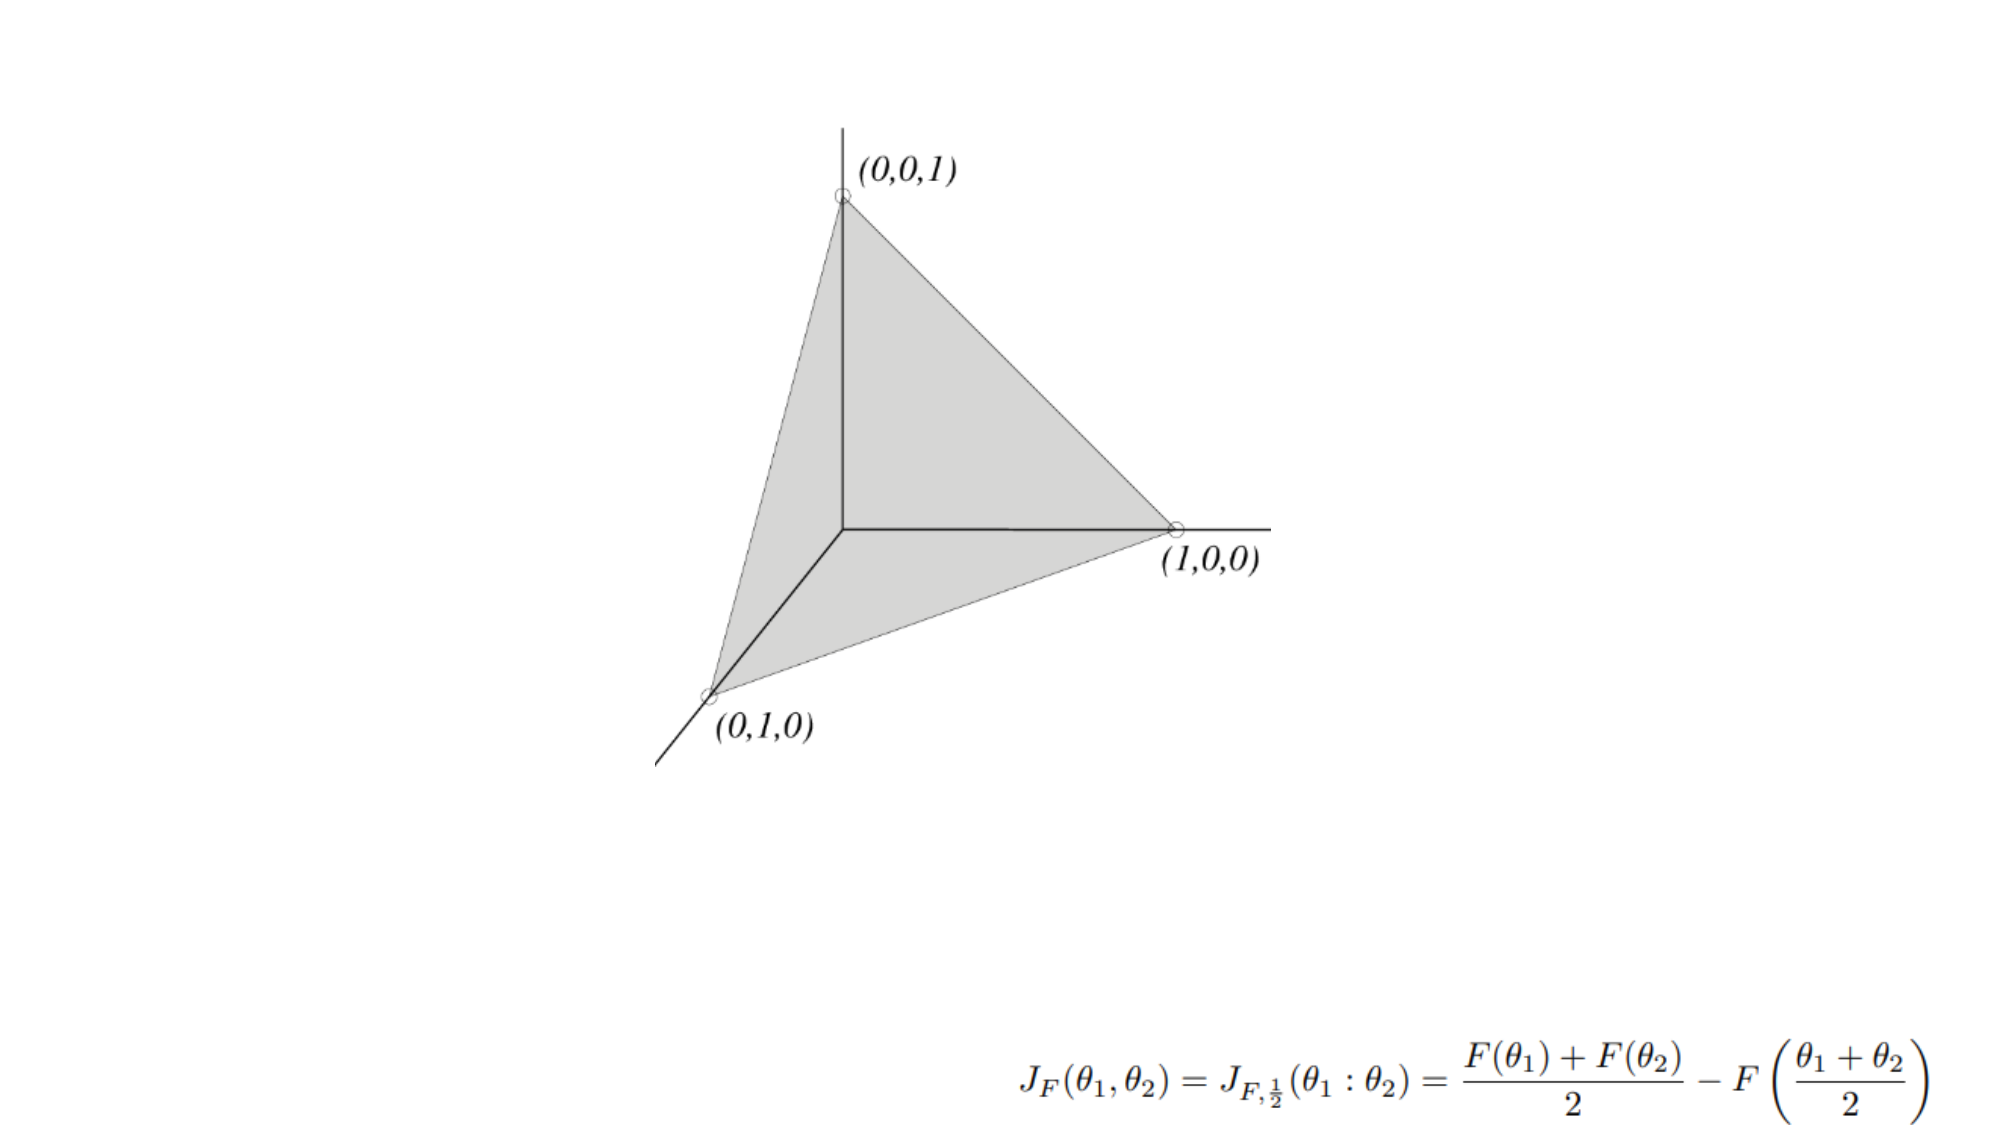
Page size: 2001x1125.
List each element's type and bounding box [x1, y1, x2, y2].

picture [1013, 1033, 1931, 1125]
picture [655, 125, 1271, 767]
